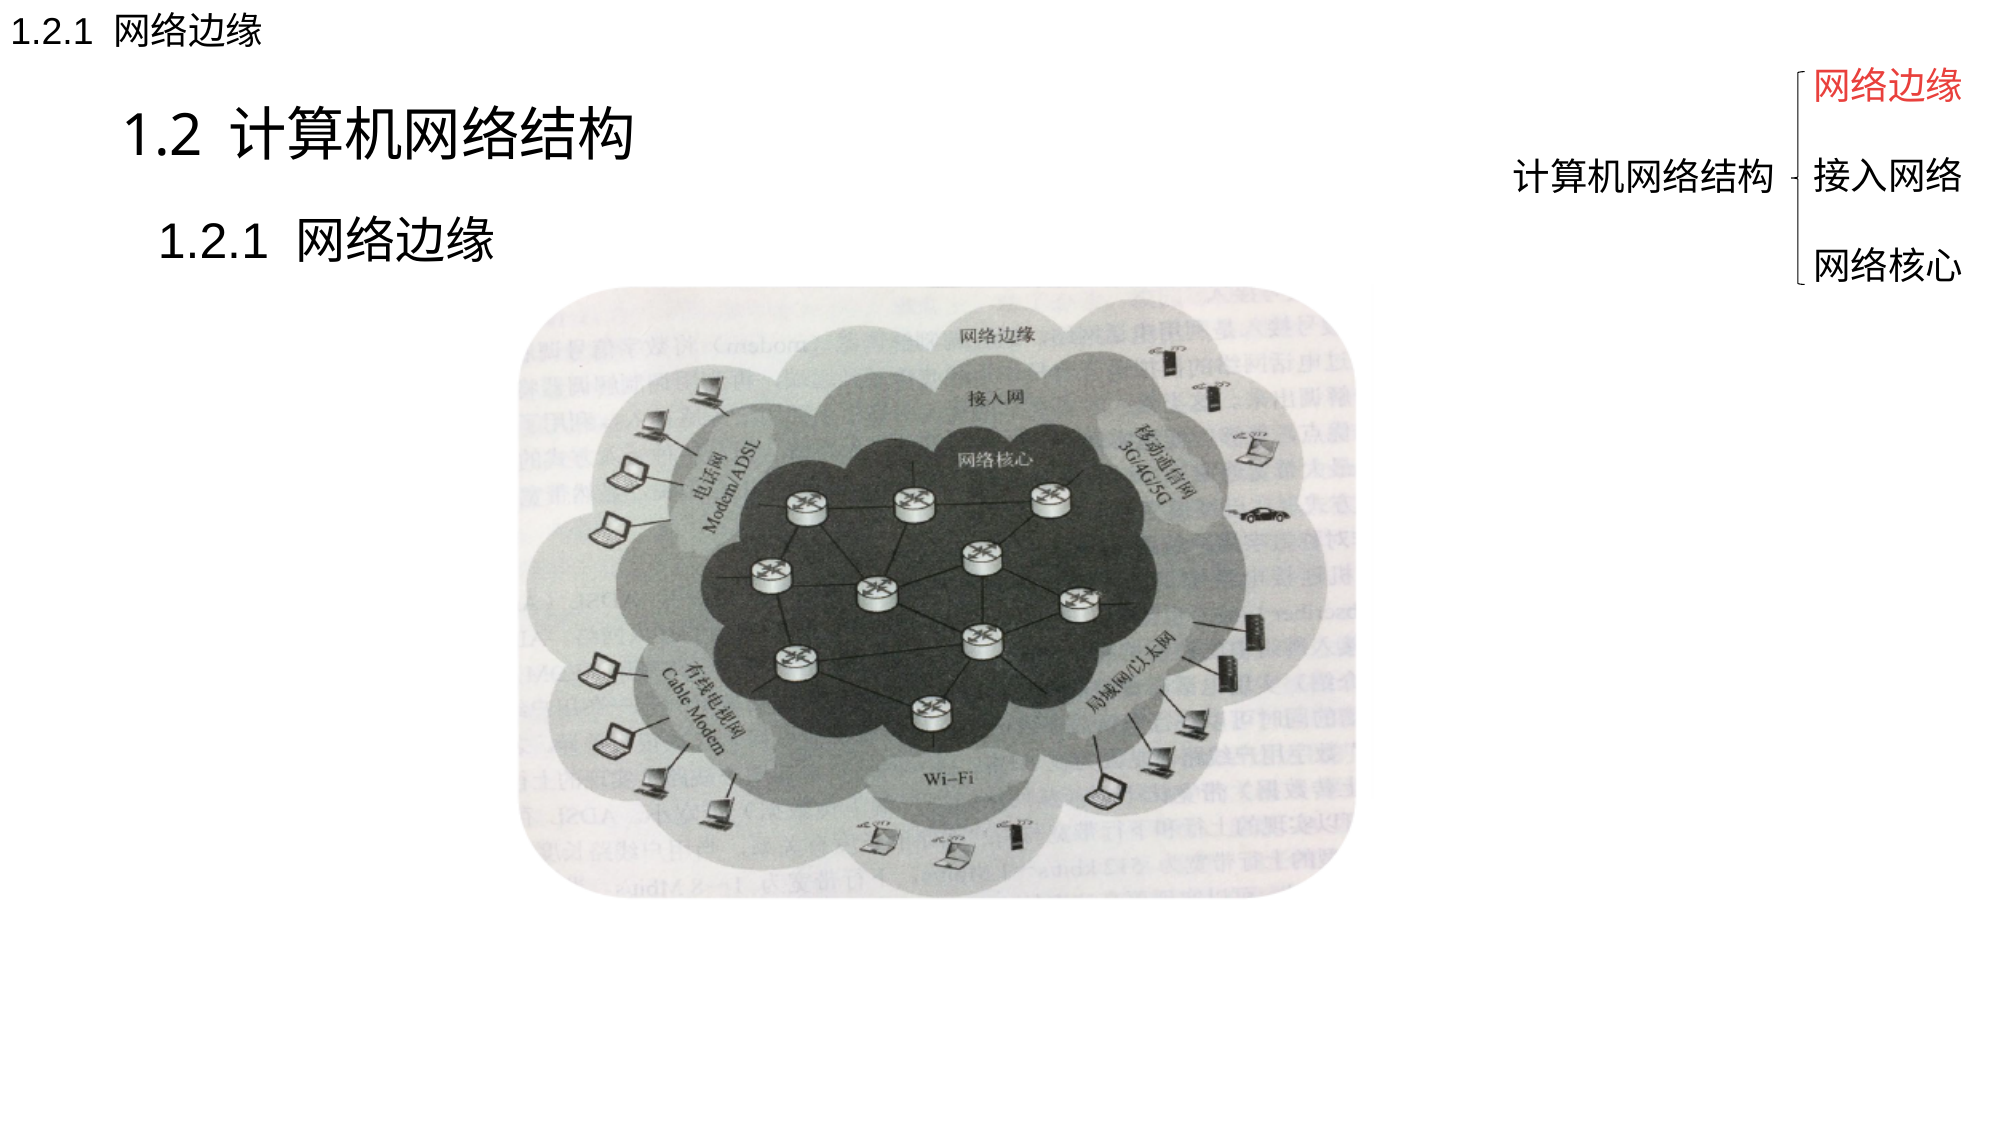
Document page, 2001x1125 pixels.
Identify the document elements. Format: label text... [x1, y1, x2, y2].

text_box 1.2.1 网络边缘 [143, 200, 609, 276]
text_box 计算机网络结构 [1497, 145, 1797, 206]
picture [500, 284, 1374, 908]
text_box 1.2.1 网络边缘 [0, 0, 278, 60]
text_box 1.2 计算机网络结构 [106, 46, 783, 283]
text_box 网络边缘 接入网络 网络核心 [1798, 54, 2000, 294]
